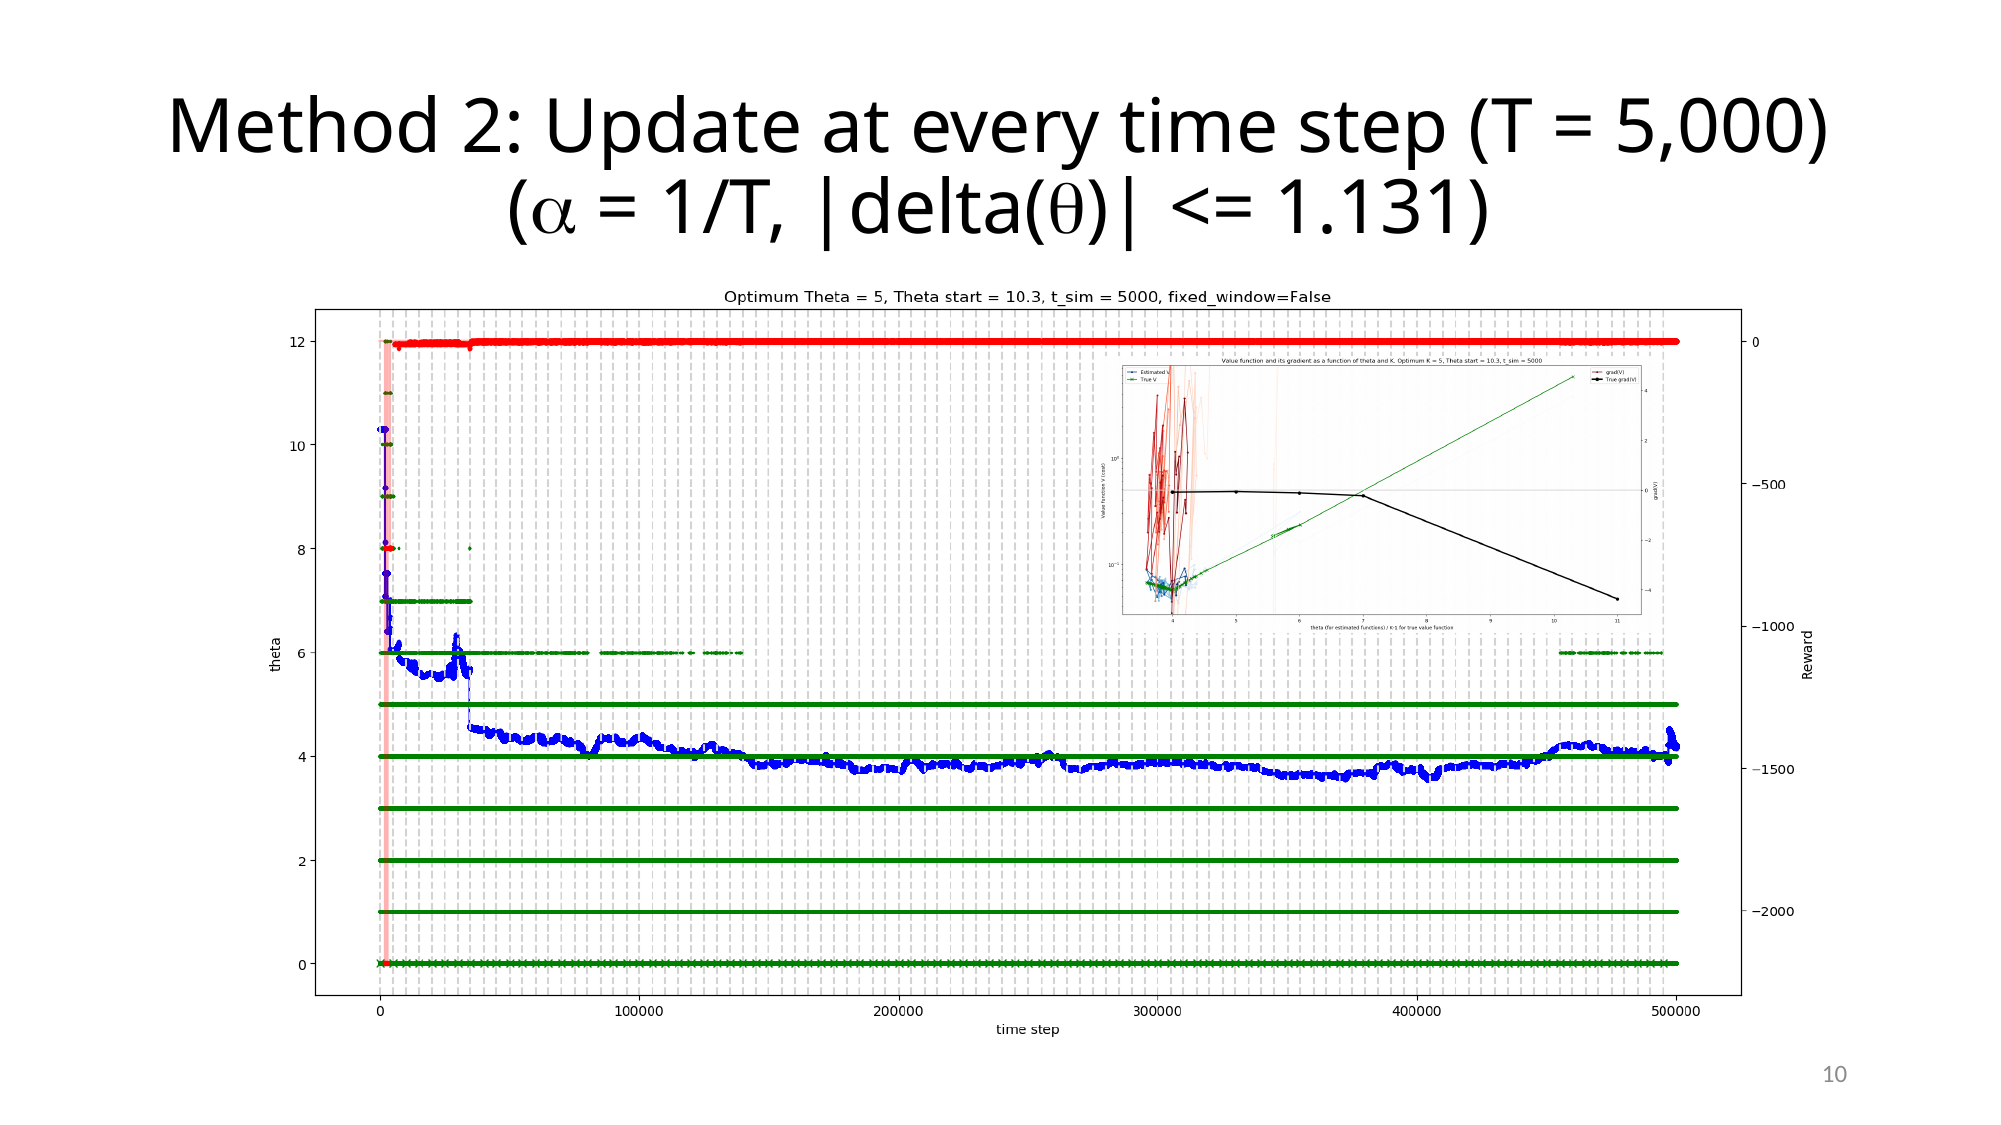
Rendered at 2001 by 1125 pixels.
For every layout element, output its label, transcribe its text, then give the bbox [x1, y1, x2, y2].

title Method 2: Update at every time step (T = 5,000) ( = 1/T, |delta()| <= 1.131) [136, 59, 1862, 278]
picture [262, 277, 1823, 1051]
slide_number 10 [1412, 1042, 1863, 1103]
